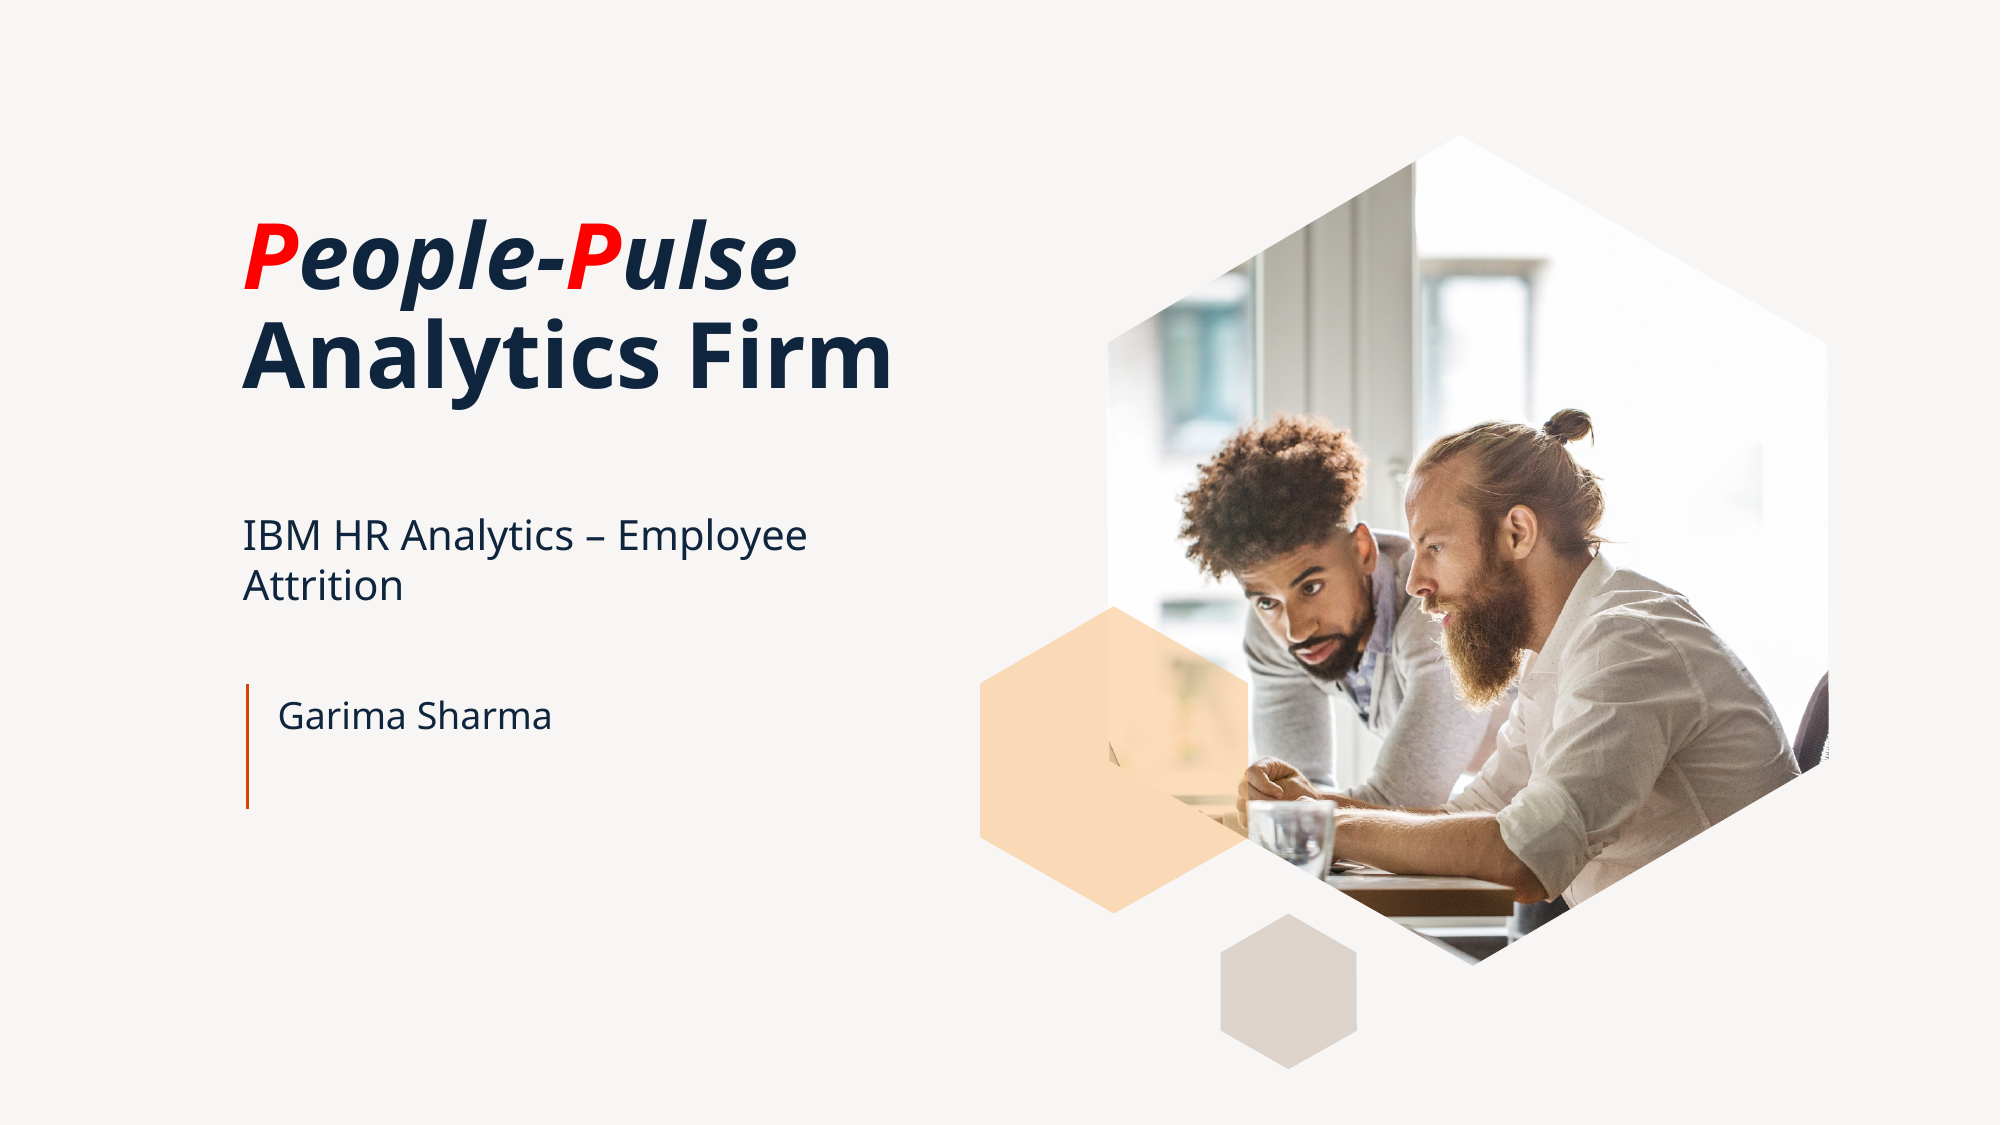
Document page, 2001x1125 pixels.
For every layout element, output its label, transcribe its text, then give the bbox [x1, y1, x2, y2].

picture [1105, 134, 1829, 966]
text_box IBM HR Analytics – Employee Attrition [227, 501, 963, 599]
list Garima Sharma [262, 684, 608, 810]
title People-Pulse Analytics Firm [227, 140, 1091, 479]
text_box [980, 611, 1105, 909]
